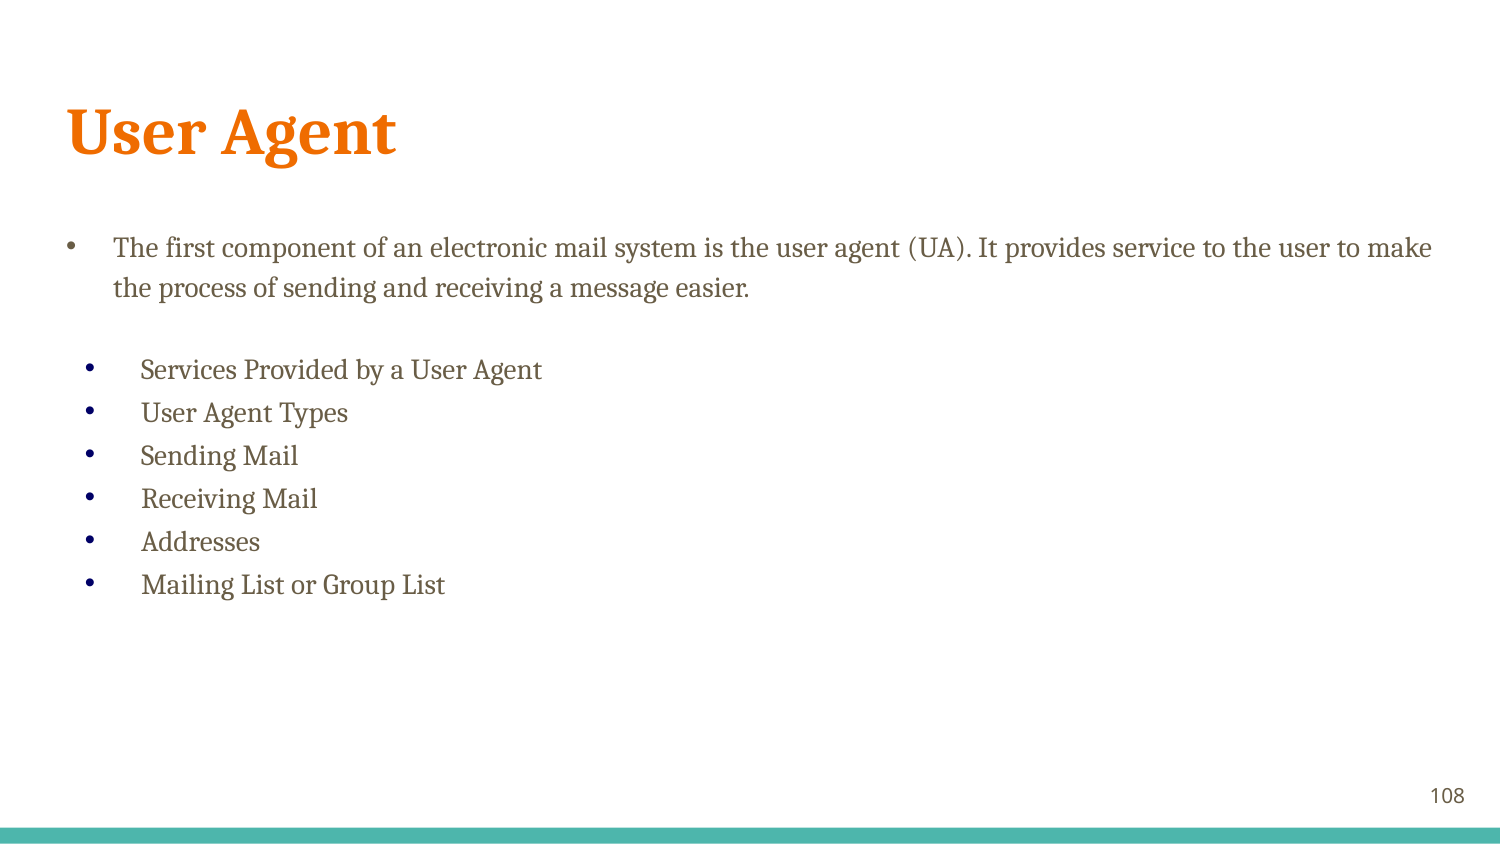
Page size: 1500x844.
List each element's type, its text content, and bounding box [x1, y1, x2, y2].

list The first component of an electronic mail system is the user agent (UA). It provides service to the user to make the process of sending and receiving a message easier. Services Provided by a User Agent User Agent Types Sending Mail Receiving Mail Addresses Mailing List or Group List [51, 207, 1449, 750]
title User Agent [51, 72, 1449, 189]
slide_number ‹#› [1389, 764, 1480, 830]
